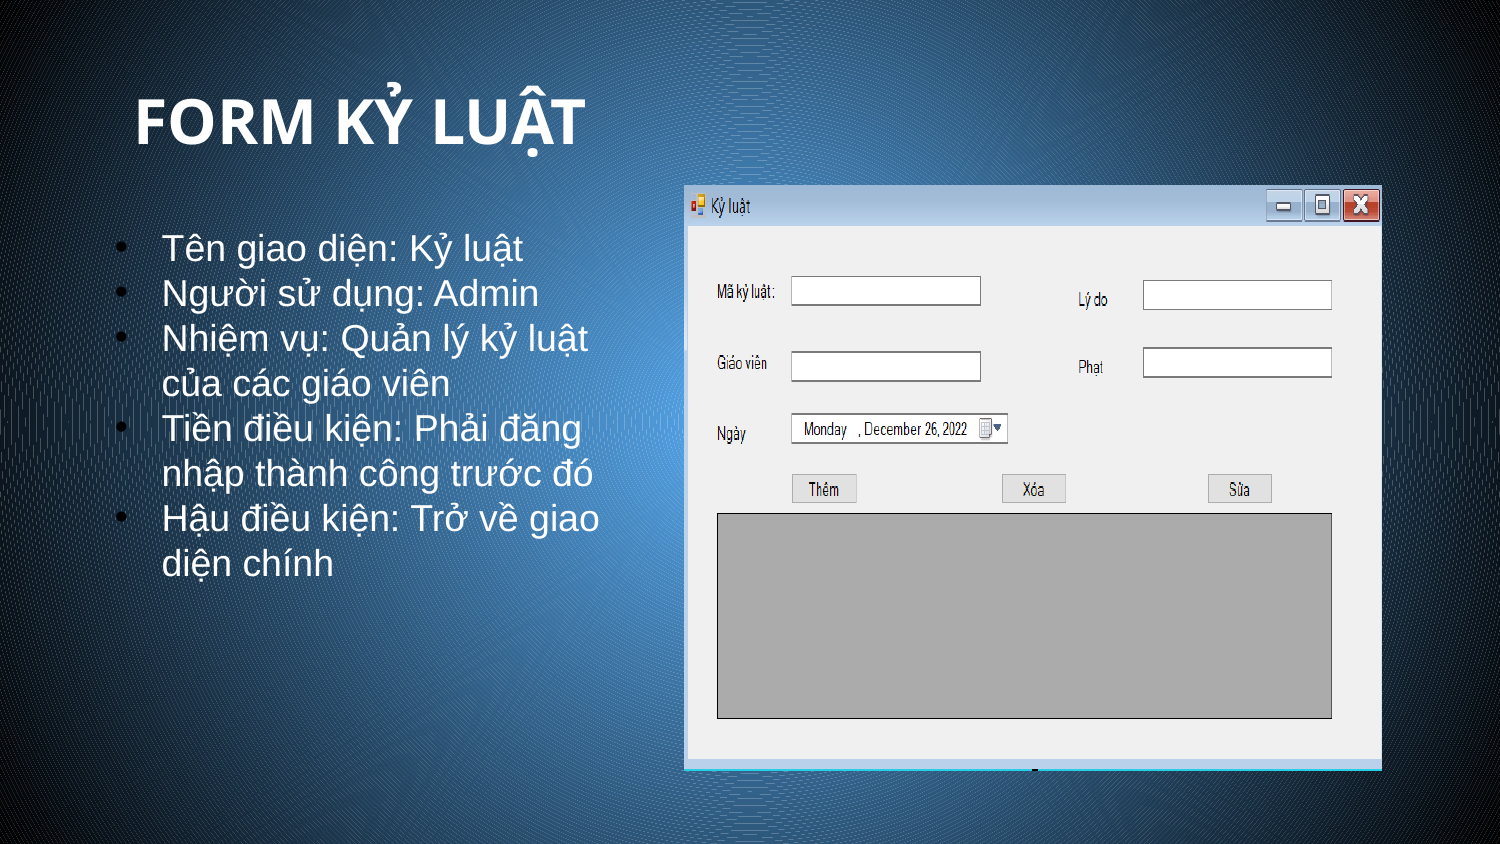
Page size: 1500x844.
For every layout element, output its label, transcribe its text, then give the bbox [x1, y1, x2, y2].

picture [683, 185, 1383, 771]
text_box Tên giao diện: Kỷ luật Người sử dụng: Admin Nhiệm vụ: Quản lý kỷ luật của các giáo viên Tiền điều kiện: Phải đăng nhập thành công trước đó Hậu điều kiện: Trở về giao diện chính [99, 216, 650, 592]
title FORM KỶ LUẬT [118, 72, 1382, 167]
